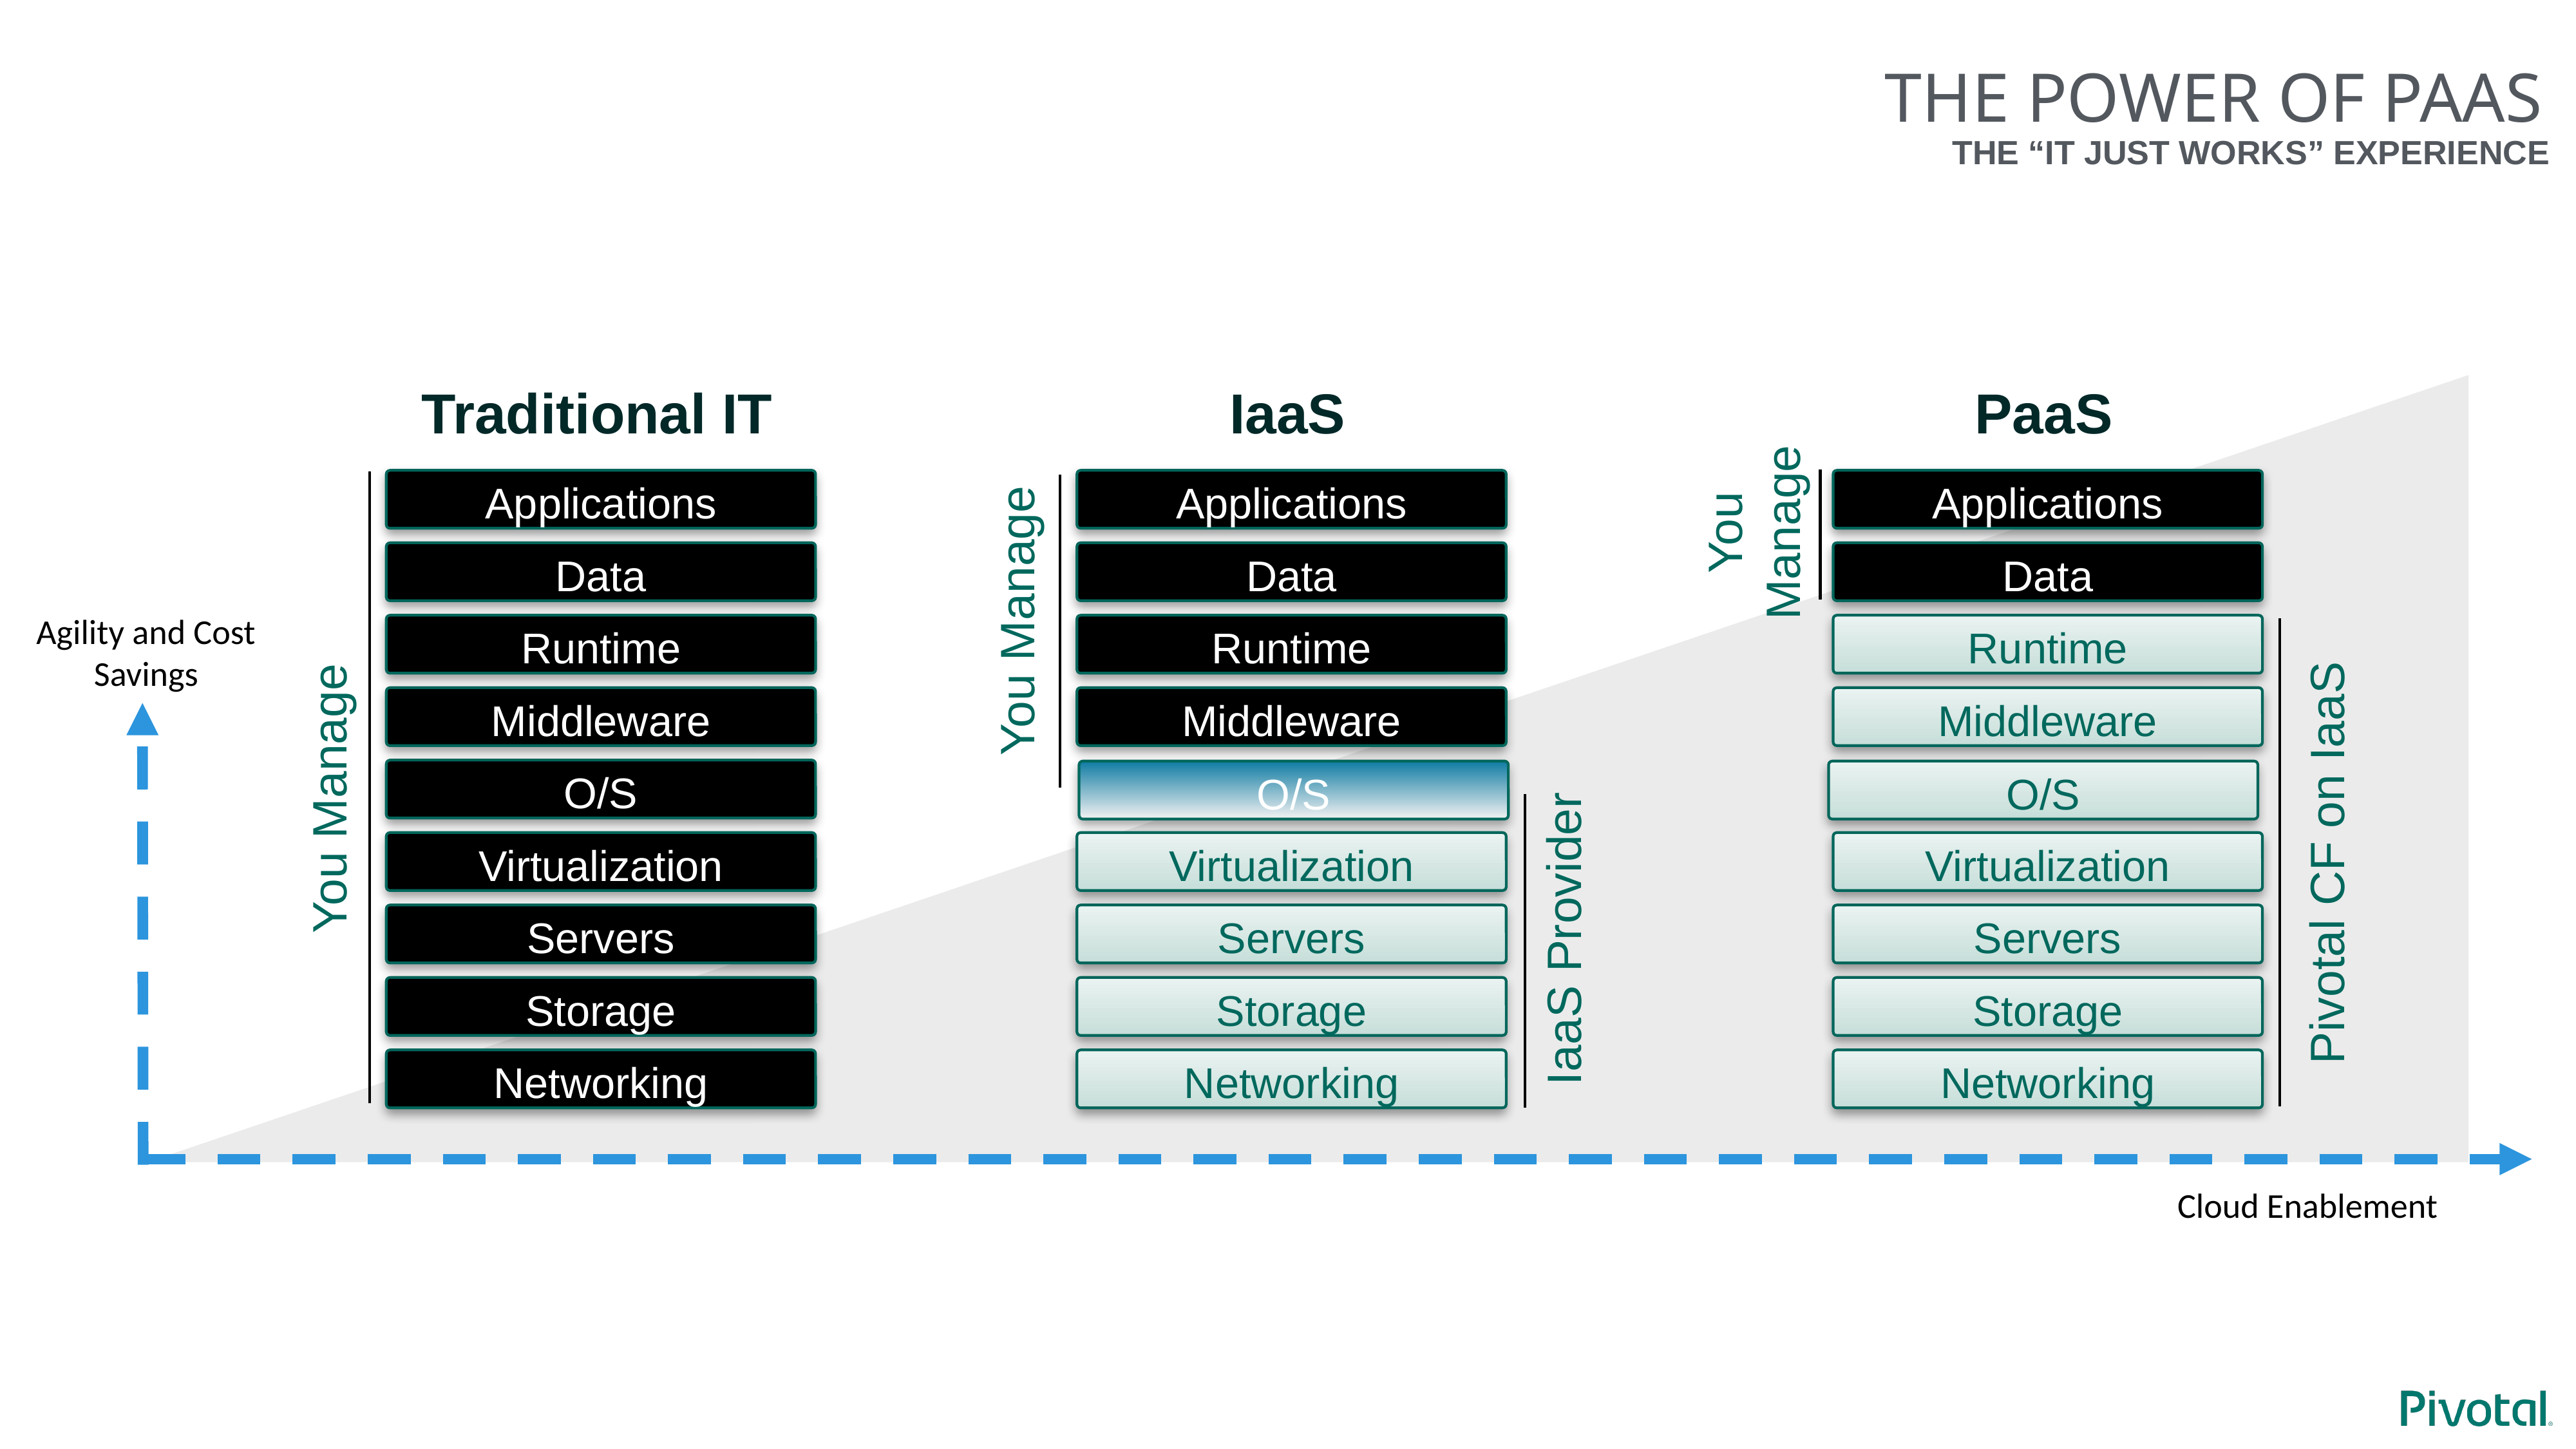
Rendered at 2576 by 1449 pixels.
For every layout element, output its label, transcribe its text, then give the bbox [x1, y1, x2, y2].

text_box [138, 703, 147, 713]
text_box Agility and Cost Savings [17, 604, 267, 699]
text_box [270, 356, 869, 1127]
text_box [147, 375, 2469, 1162]
text_box The Power of PaaS [1884, 55, 2543, 136]
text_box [1681, 356, 2364, 1127]
text_box Cloud Enablement [2082, 1177, 2533, 1231]
text_box [2524, 1155, 2532, 1164]
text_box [961, 356, 1601, 1127]
text_box The “It Just Works” Experience [1952, 131, 2550, 171]
picture [2339, 1356, 2576, 1449]
